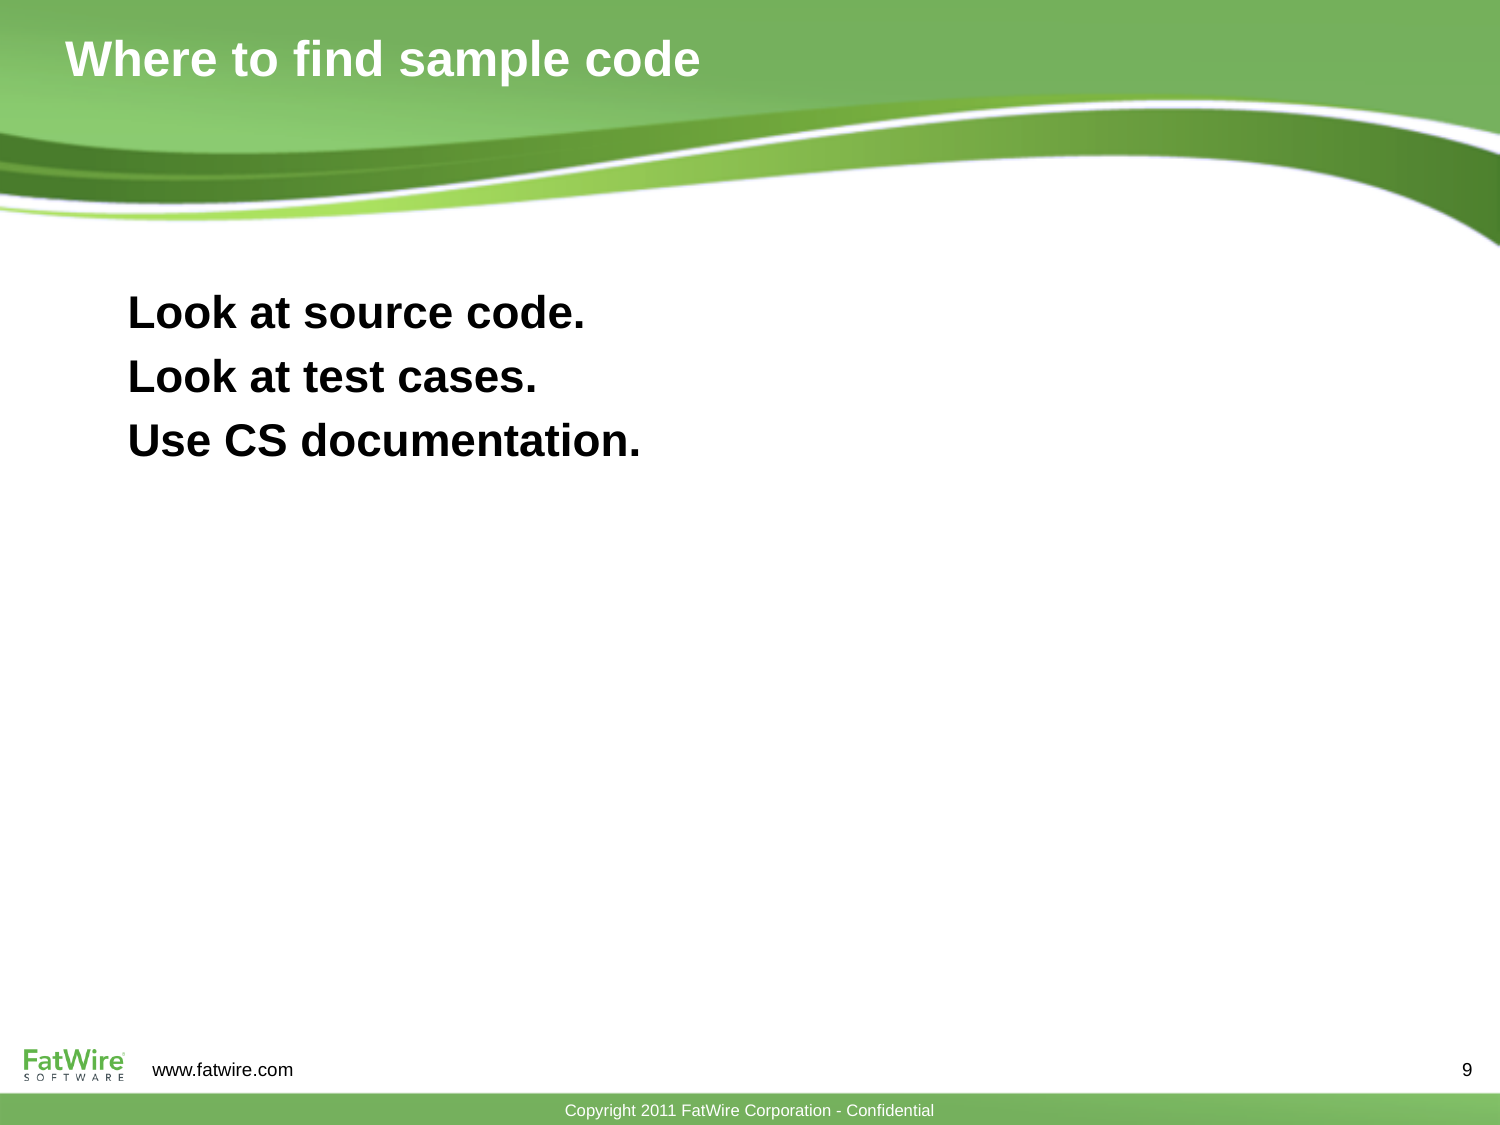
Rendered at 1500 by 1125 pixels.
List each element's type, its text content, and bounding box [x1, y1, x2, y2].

slide_number 9 [1174, 1049, 1488, 1113]
title Where to find sample code [49, 0, 1426, 113]
picture [0, 0, 1500, 1125]
list Look at source code. Look at test cases. Use CS documentation. [112, 274, 1388, 1001]
